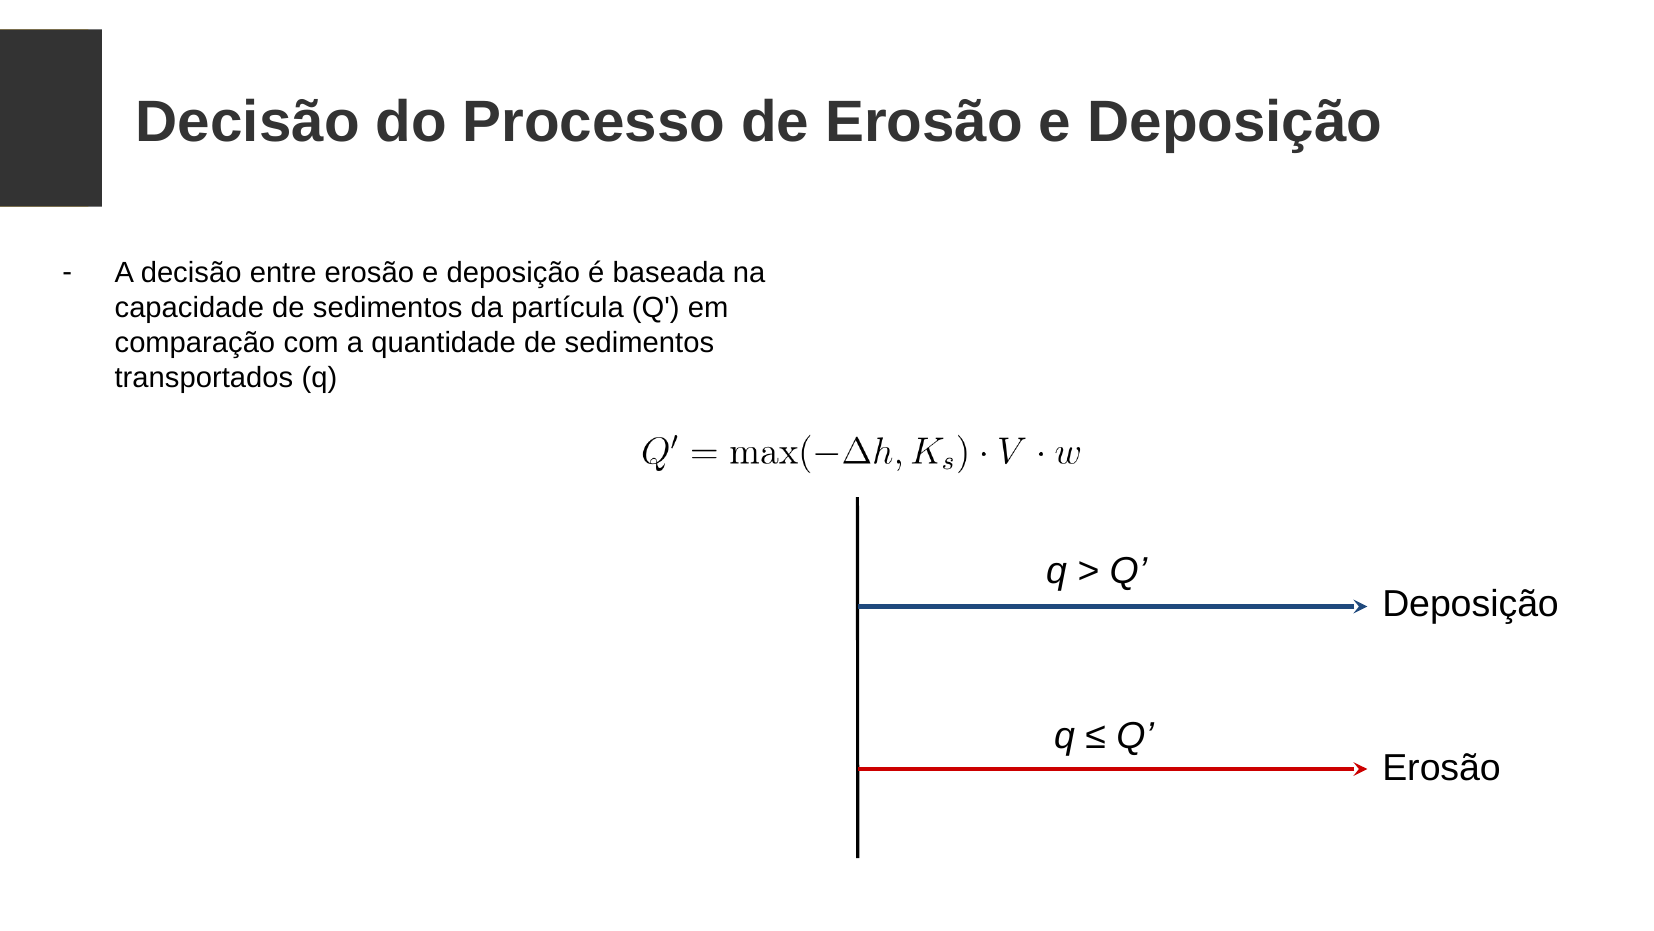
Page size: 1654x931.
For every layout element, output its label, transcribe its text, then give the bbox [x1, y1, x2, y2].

text_box A decisão entre erosão e deposição é baseada na capacidade de sedimentos da partícula (Q') em comparação com a quantidade de sedimentos transportados (q) [24, 238, 809, 453]
text_box [0, 29, 102, 207]
text_box Deposição [1367, 564, 1639, 632]
picture [612, 406, 1103, 497]
text_box Erosão [1367, 728, 1591, 796]
text_box q > Q’ [1031, 530, 1219, 599]
text_box Decisão do Processo de Erosão e Deposição [135, 29, 1613, 207]
text_box q ≤ Q’ [1039, 695, 1227, 764]
